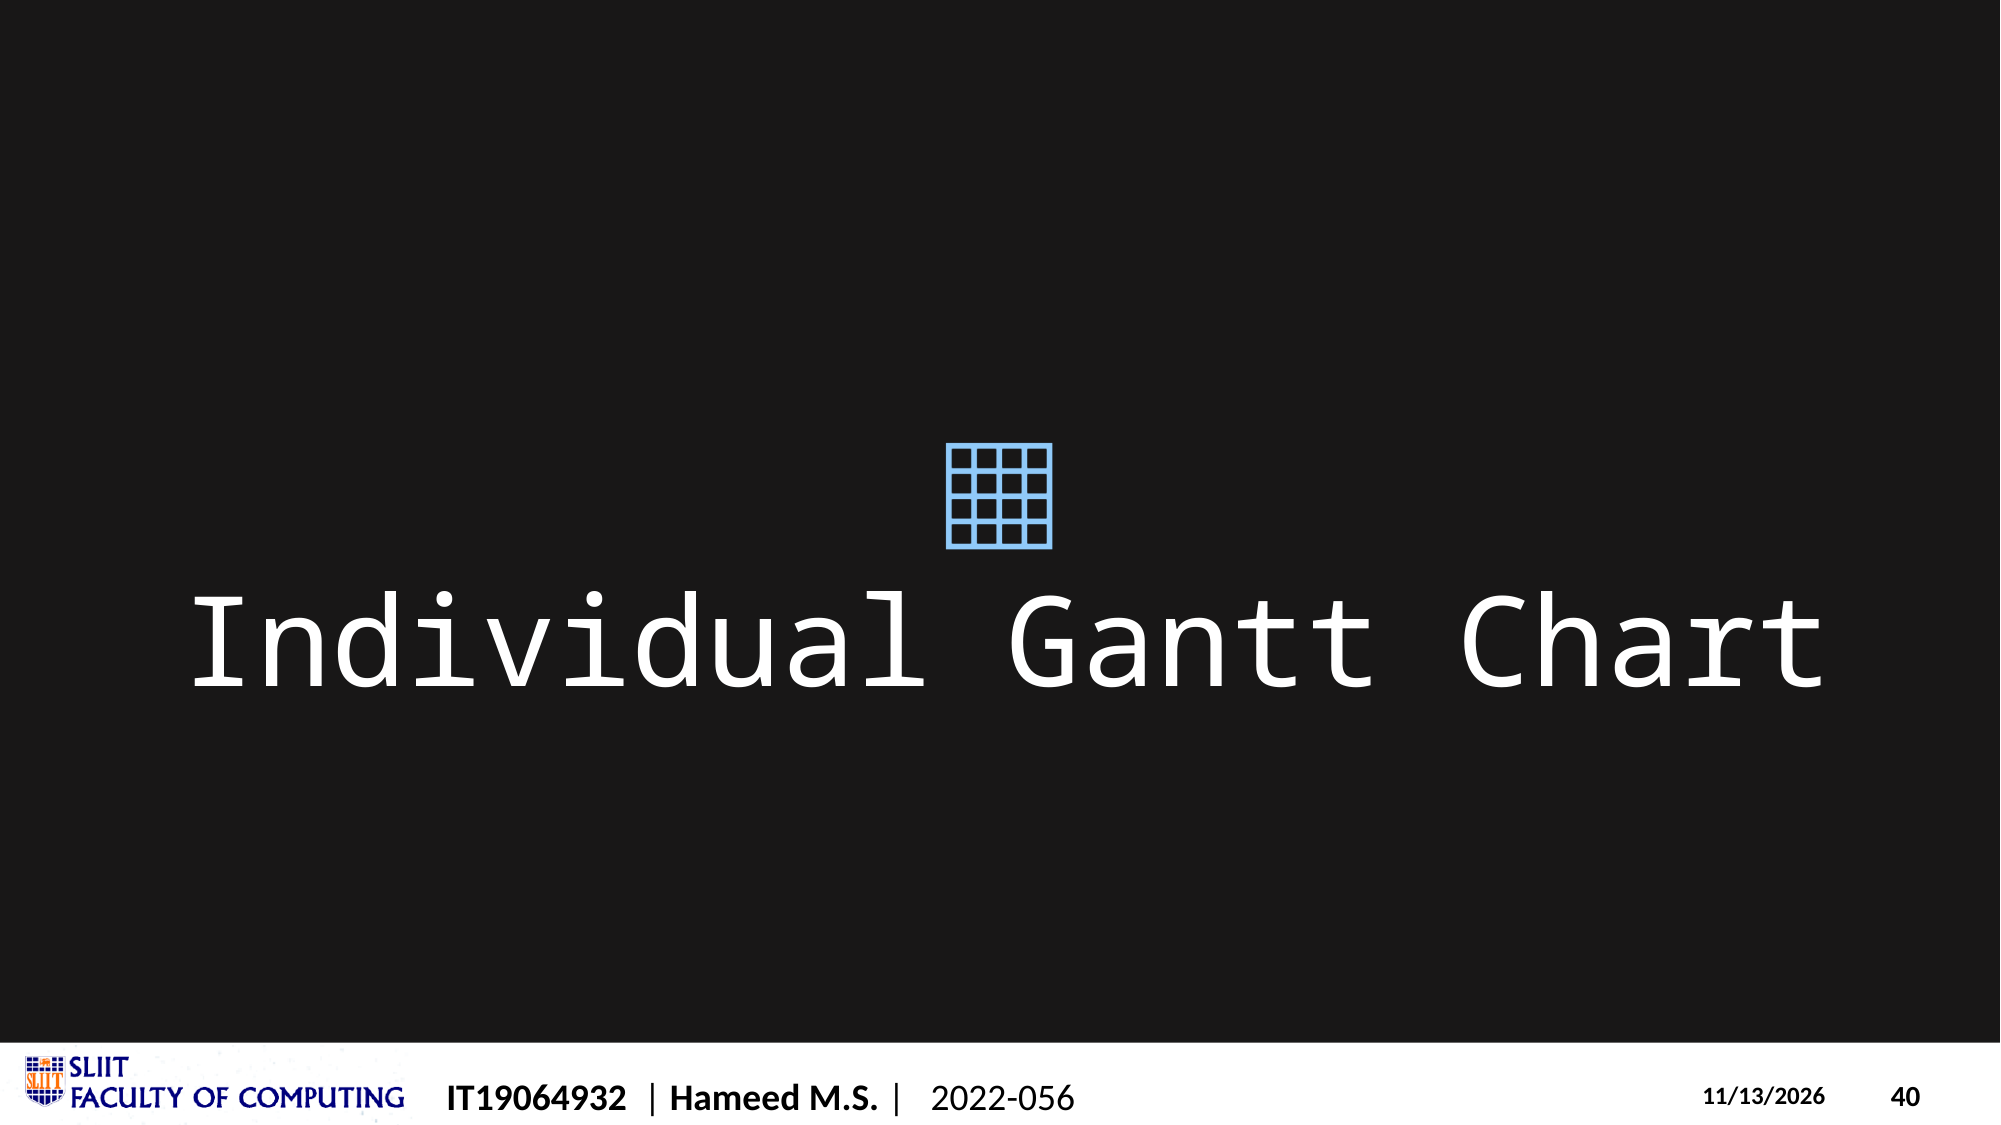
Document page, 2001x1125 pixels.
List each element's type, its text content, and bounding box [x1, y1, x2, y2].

text_box Individual Gantt Chart [137, 571, 1875, 722]
picture [0, 1045, 413, 1125]
picture [924, 421, 1075, 572]
